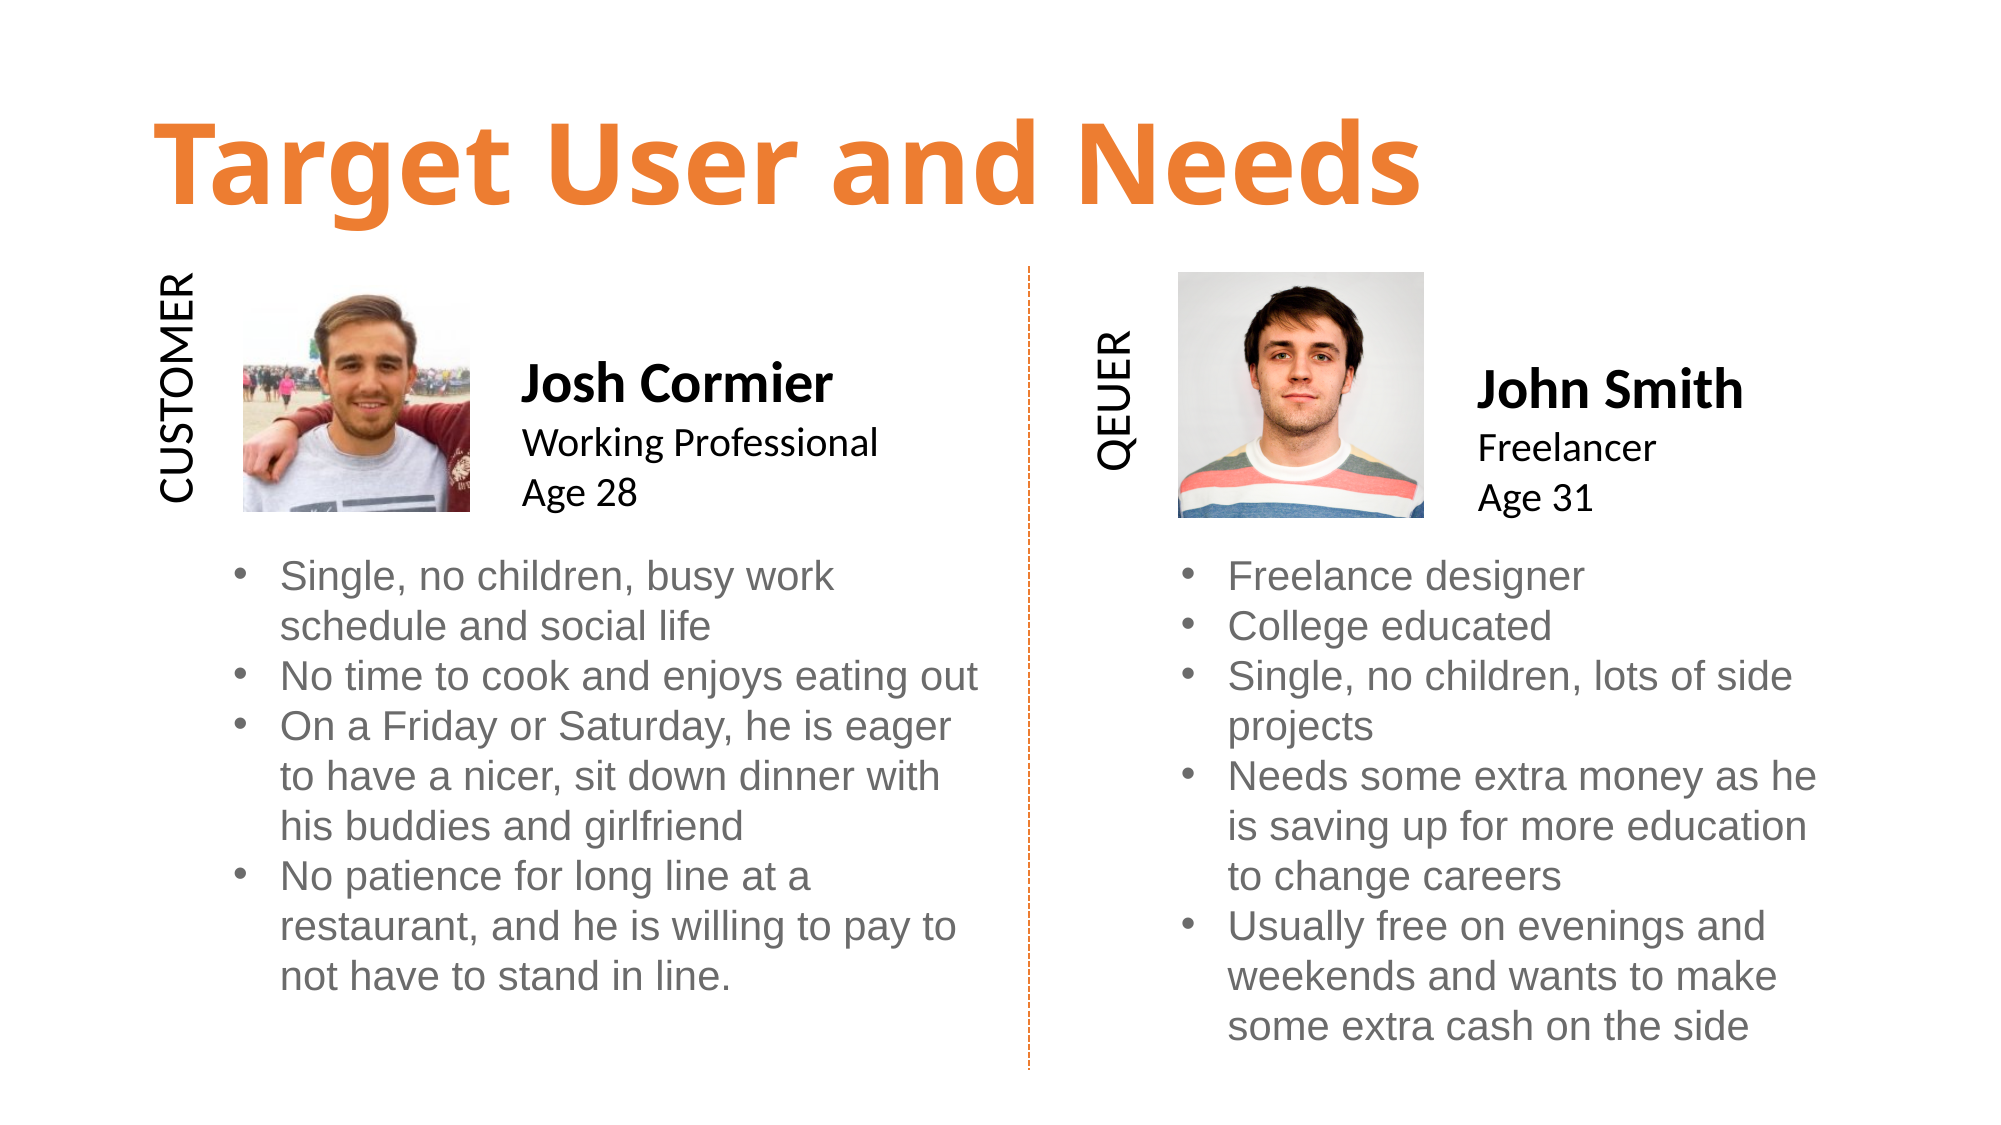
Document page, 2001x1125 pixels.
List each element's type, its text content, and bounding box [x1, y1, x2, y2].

title Target User and Needs [137, 59, 1863, 278]
text_box John Smith Freelancer Age 31 [1463, 342, 1760, 528]
picture [243, 285, 470, 512]
text_box CUSTOMER [135, 217, 210, 519]
text_box Single, no children, busy work schedule and social life No time to cook and enjoys eating out On a Friday or Saturday, he is eager to have a nicer, sit down dinner with his buddies and girlfriend No patience for long line at a restaurant, and he is willing to pay to not have to stand in line. [218, 541, 1005, 1007]
text_box Josh Cormier Working Professional Age 28 [507, 336, 895, 522]
picture [1178, 272, 1424, 518]
text_box Freelance designer College educated Single, no children, lots of side projects Needs some extra money as he is saving up for more education to change careers Usually free on evenings and weekends and wants to make some extra cash on the side [1166, 541, 1851, 1056]
text_box QEUER [1072, 271, 1147, 487]
